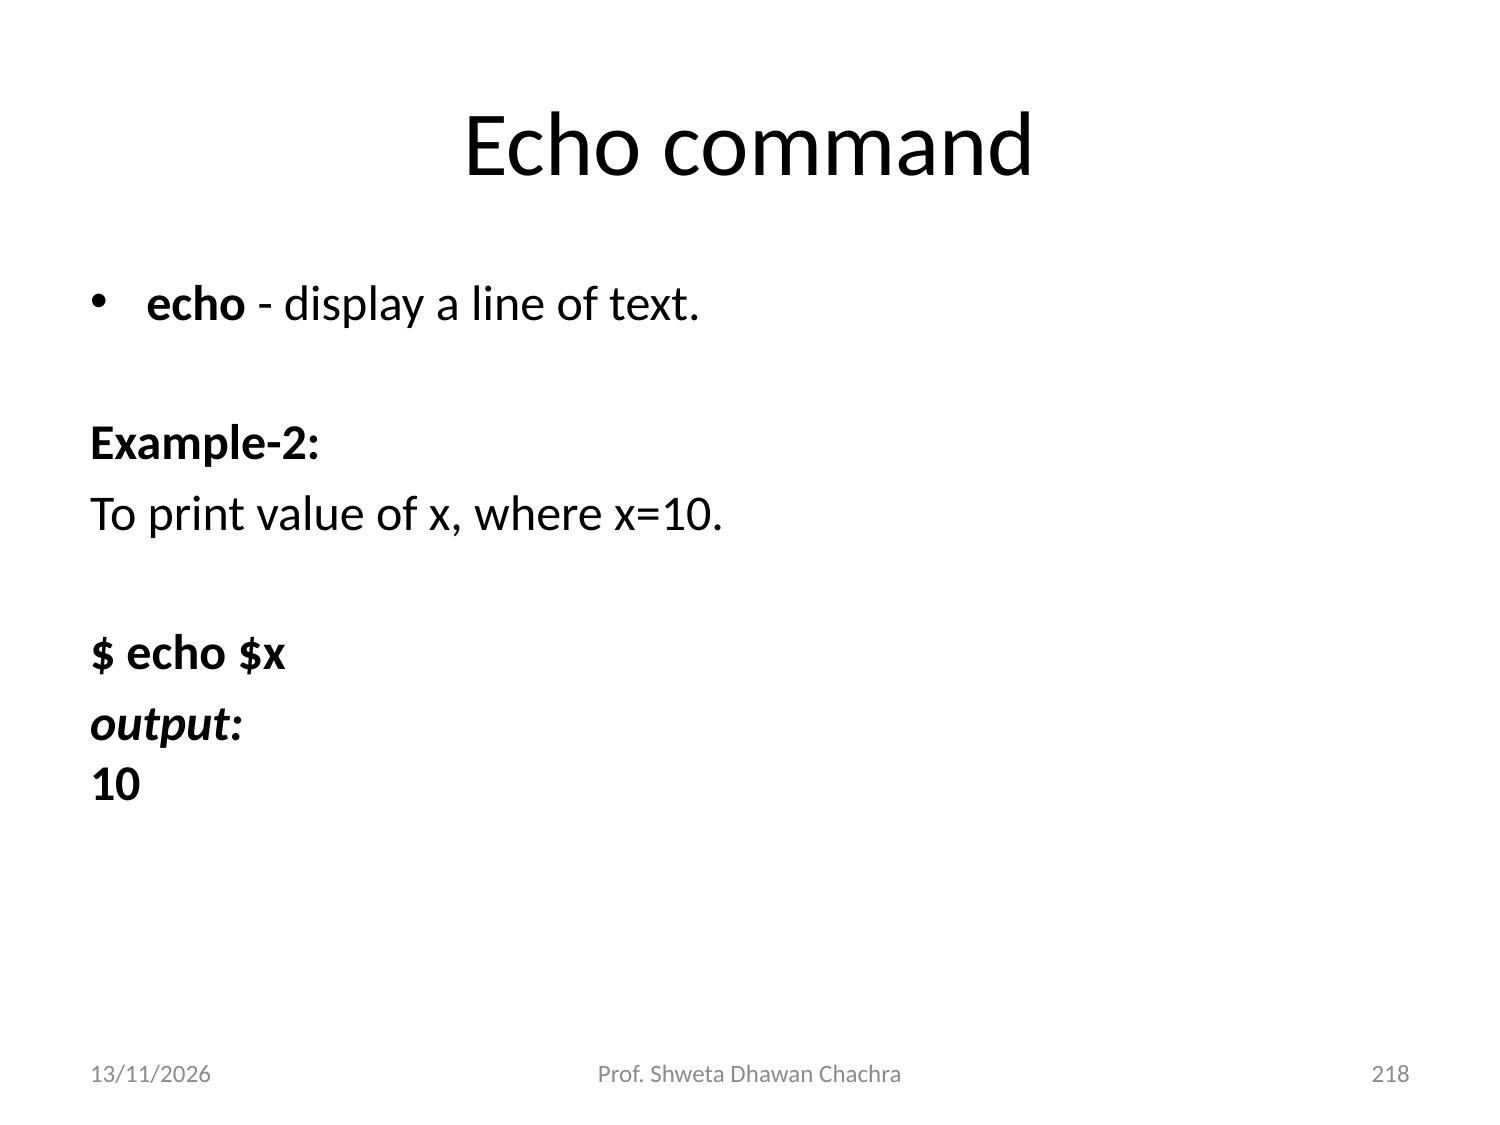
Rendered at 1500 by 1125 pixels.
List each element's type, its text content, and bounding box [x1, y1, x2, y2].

title Echo command [75, 45, 1425, 233]
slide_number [75, 1042, 425, 1103]
footer Prof. Shweta Dhawan Chachra [512, 1042, 988, 1103]
list echo - display a line of text. Example-2: To print value of x, where x=10. $ echo $x output: 10 [75, 262, 1425, 1005]
slide_number 218 [1074, 1042, 1425, 1103]
